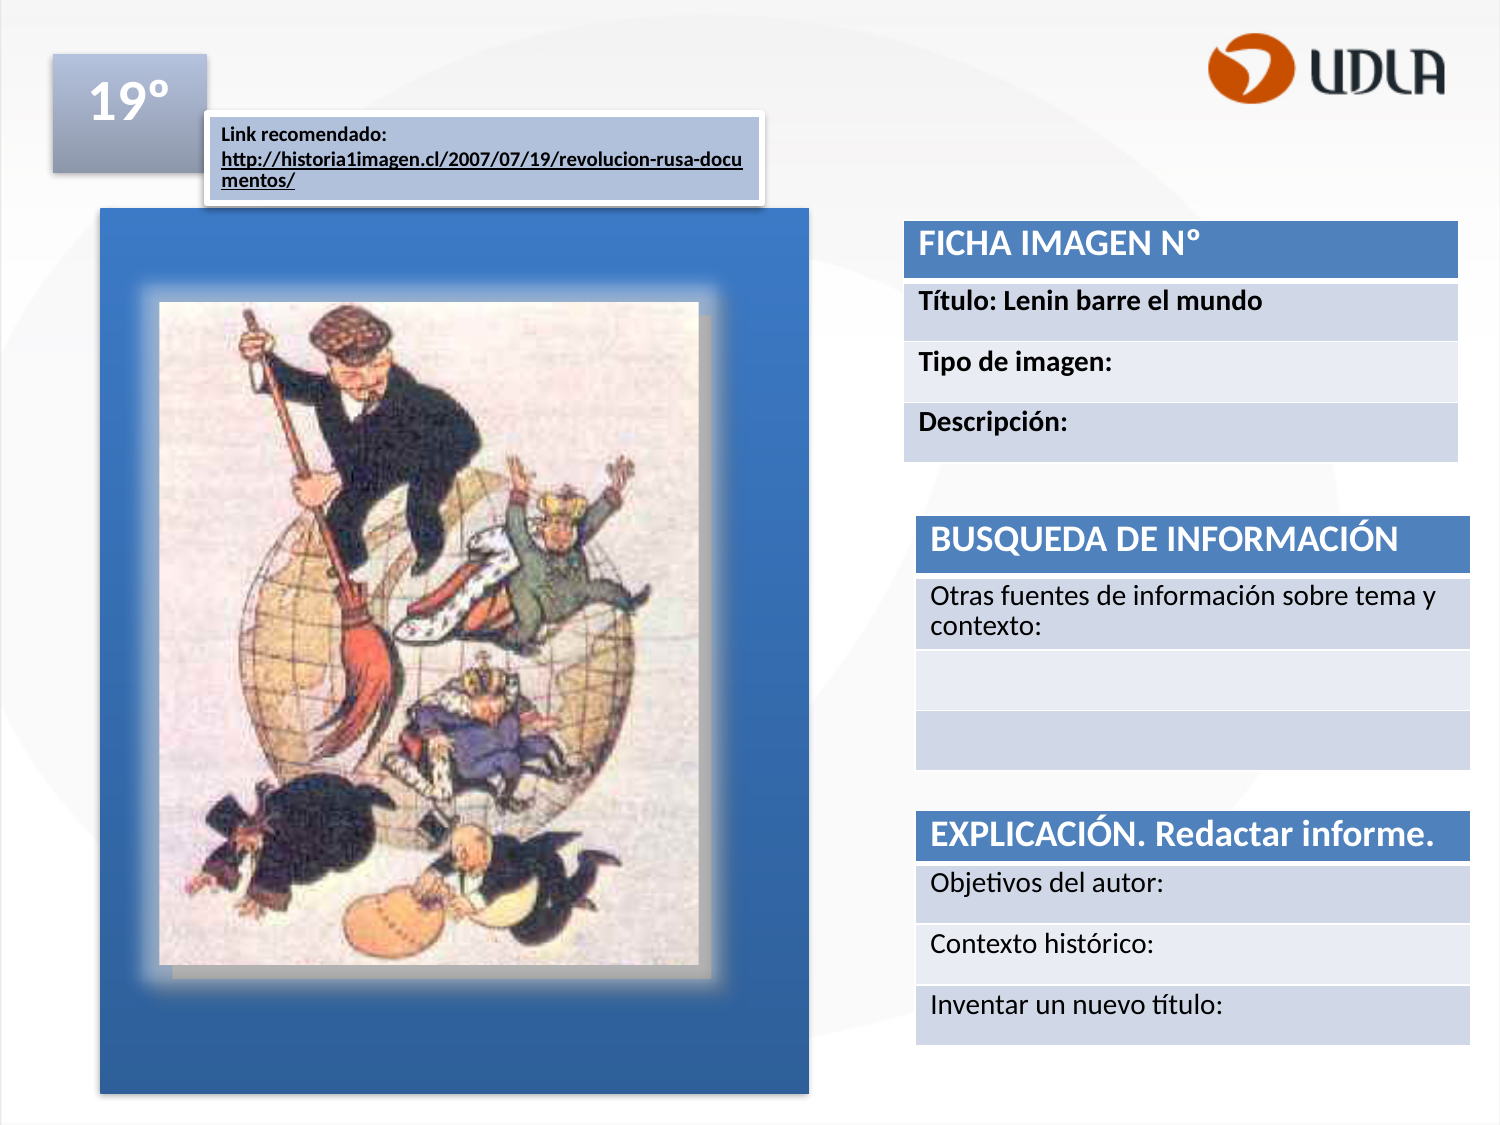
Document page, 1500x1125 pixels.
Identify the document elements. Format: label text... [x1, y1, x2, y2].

table_cell [916, 651, 1470, 710]
table_cell Título: Lenin barre el mundo [904, 284, 1458, 341]
table_header EXPLICACIÓN. Redactar informe. [916, 811, 1470, 861]
text_box Link recomendado: http://historia1imagen.cl/2007/07/19/revolucion-rusa-documentos/ [204, 110, 765, 206]
table_cell Tipo de imagen: [904, 342, 1458, 402]
table_cell [916, 711, 1470, 770]
table_cell Inventar un nuevo título: [916, 986, 1470, 1045]
text_box 19º [53, 54, 207, 173]
table_header FICHA IMAGEN Nº [904, 221, 1458, 278]
table_cell Contexto histórico: [916, 925, 1470, 984]
table_cell Otras fuentes de información sobre tema y contexto: [916, 579, 1470, 649]
table_header BUSQUEDA DE INFORMACIÓN [916, 516, 1470, 573]
table_cell Descripción: [904, 403, 1458, 462]
table_cell Objetivos del autor: [916, 866, 1470, 923]
picture [0, 0, 1500, 1125]
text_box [100, 207, 810, 1095]
